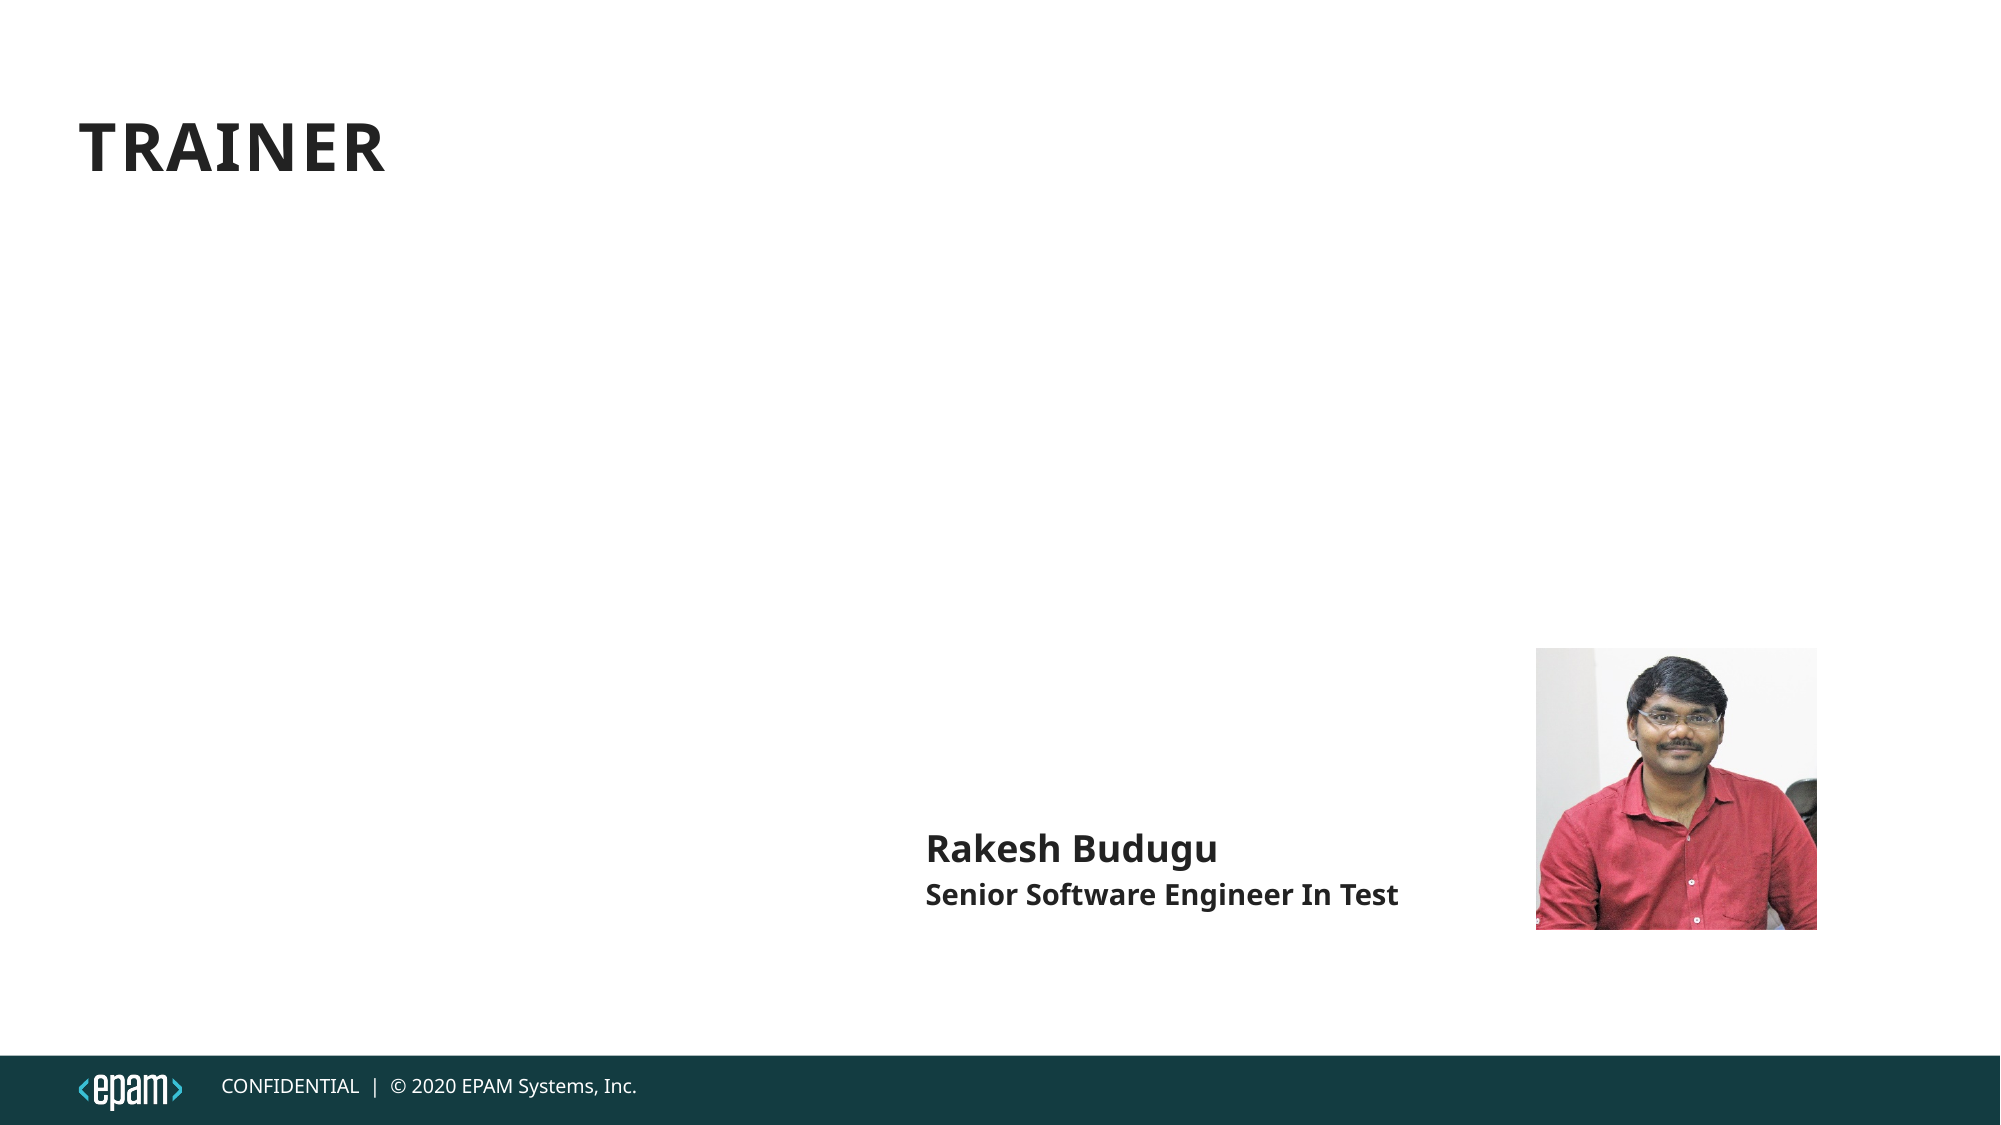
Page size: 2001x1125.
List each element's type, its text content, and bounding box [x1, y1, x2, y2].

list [1536, 648, 1817, 930]
text_box Rakesh Budugu Senior Software Engineer In Test [910, 817, 1651, 982]
title TRAINER [78, 72, 1922, 218]
